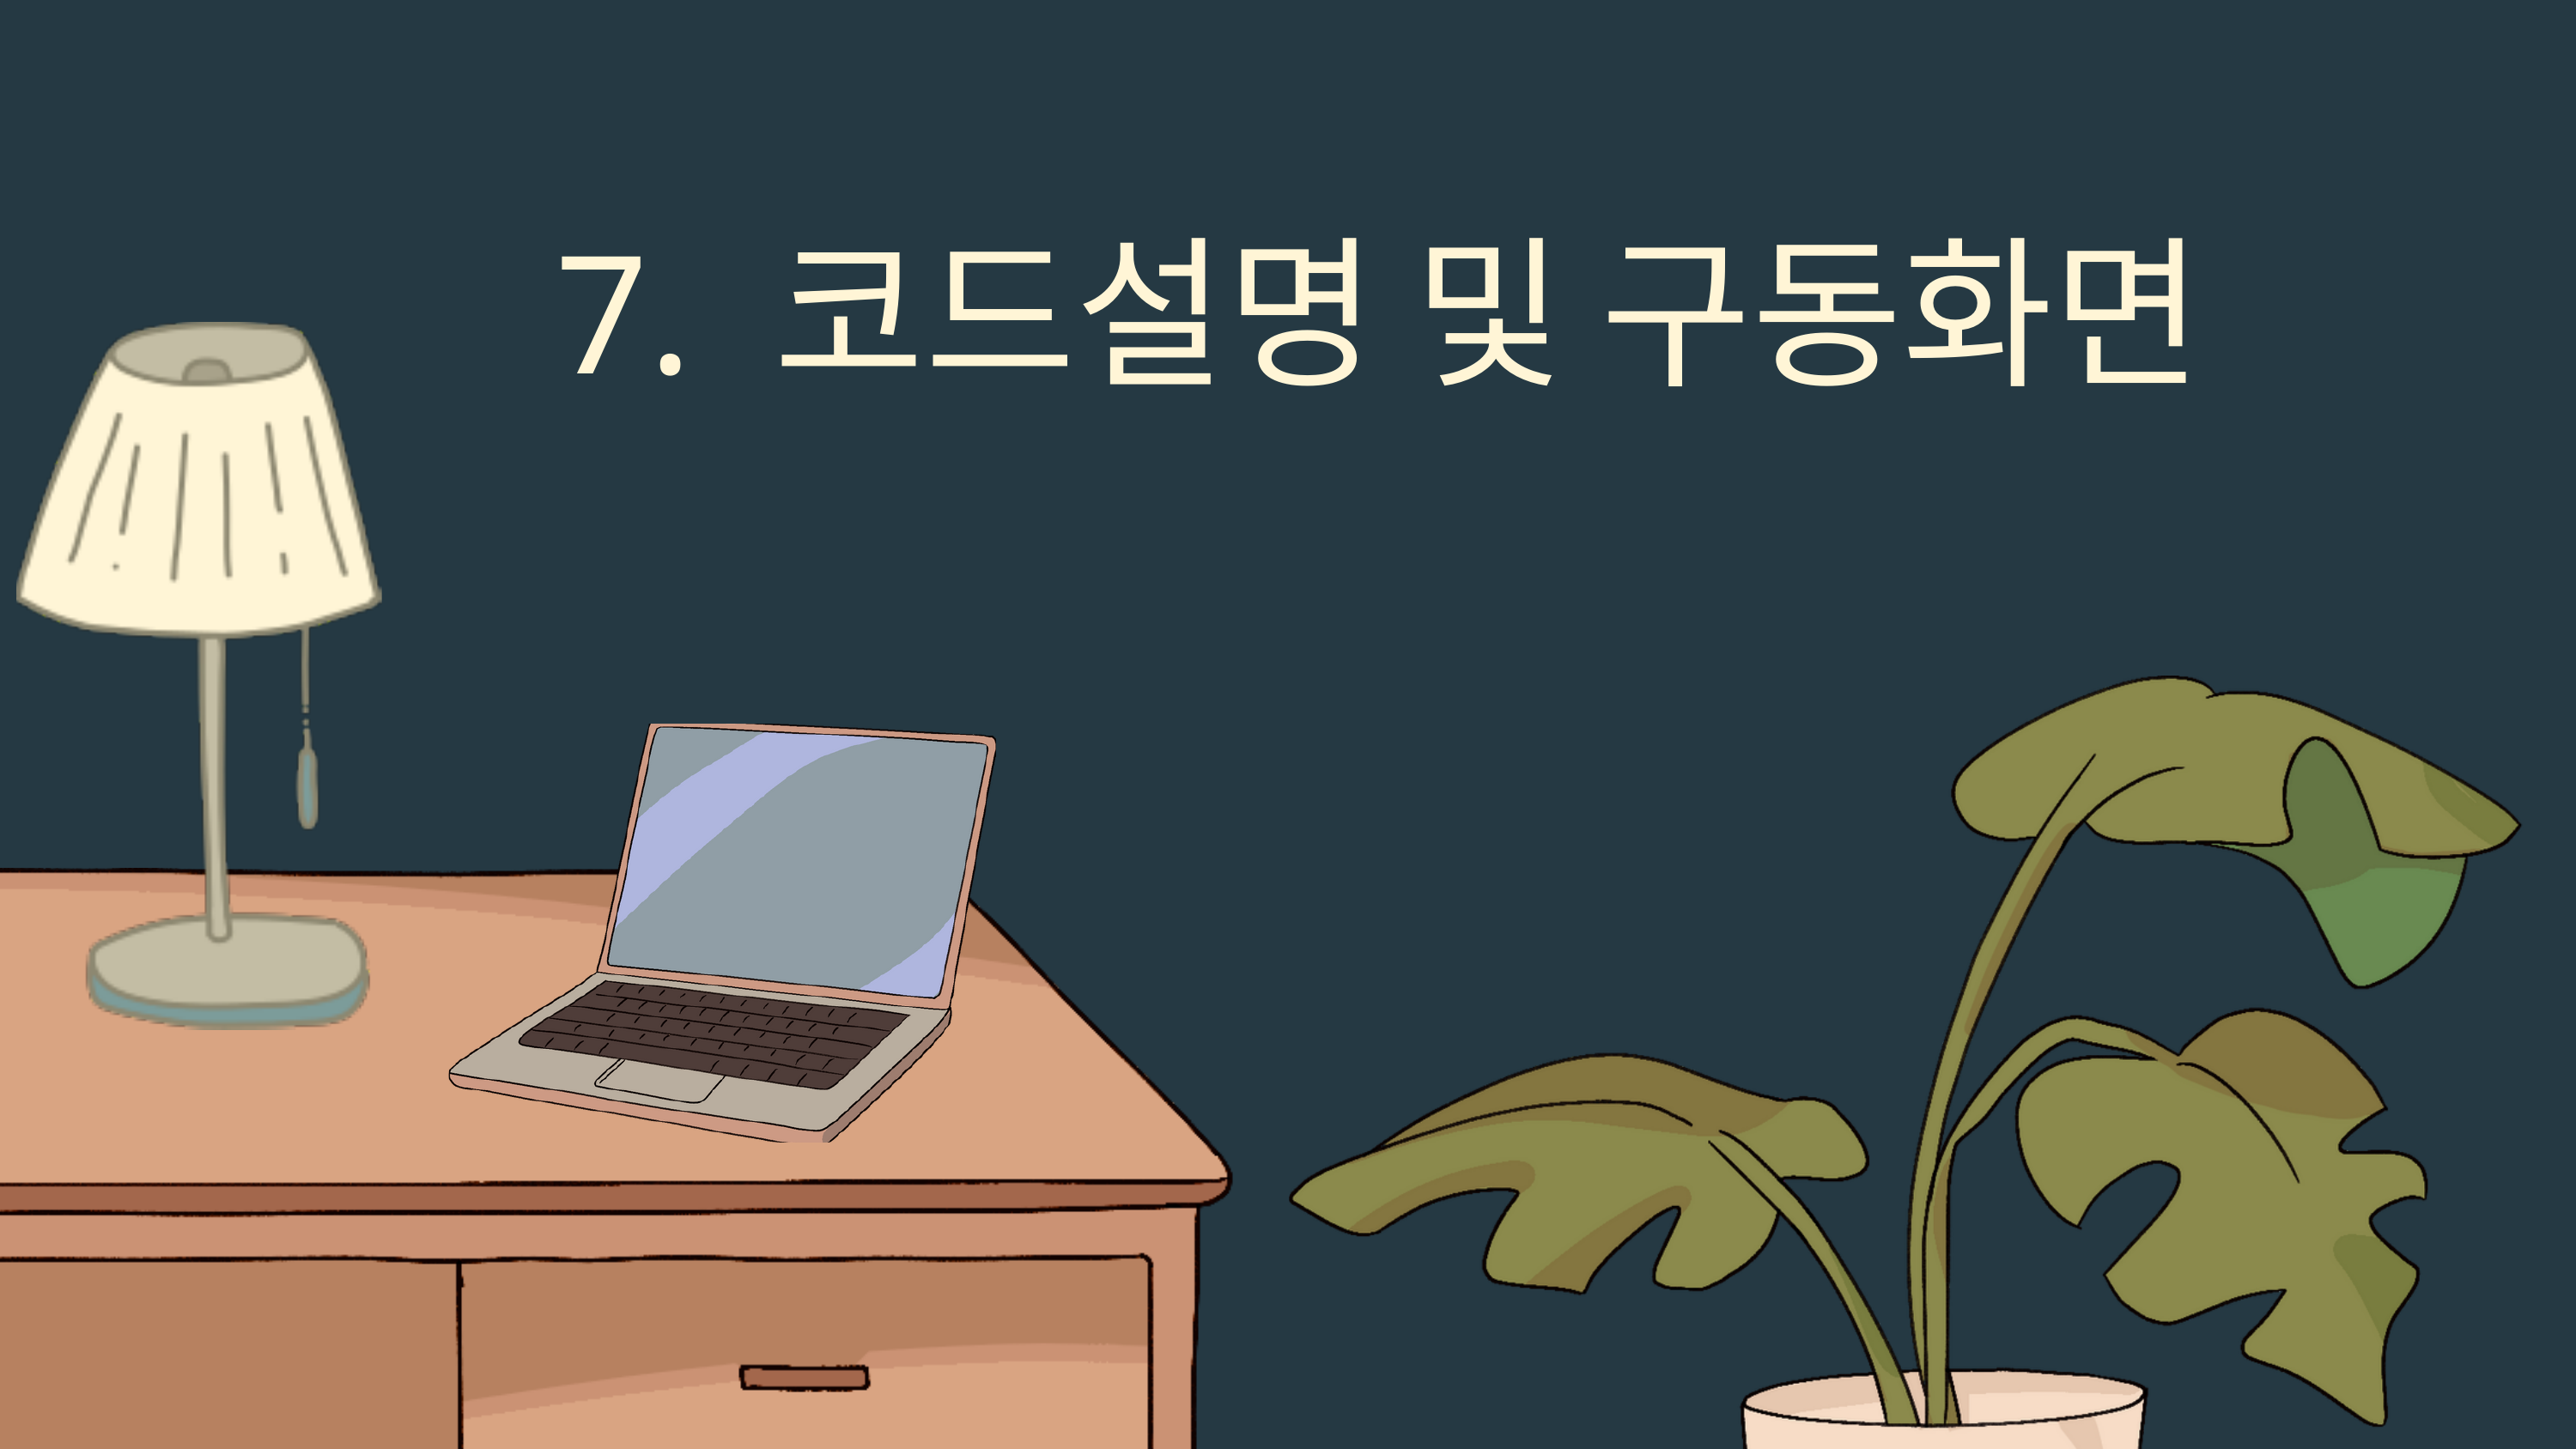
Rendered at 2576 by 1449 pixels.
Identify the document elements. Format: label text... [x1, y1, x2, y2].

text_box [1289, 676, 2524, 1449]
text_box [448, 724, 997, 1143]
text_box 7. 코드설명 및 구동화면 [489, 267, 2270, 407]
text_box [16, 322, 382, 1030]
text_box [0, 868, 1235, 1449]
